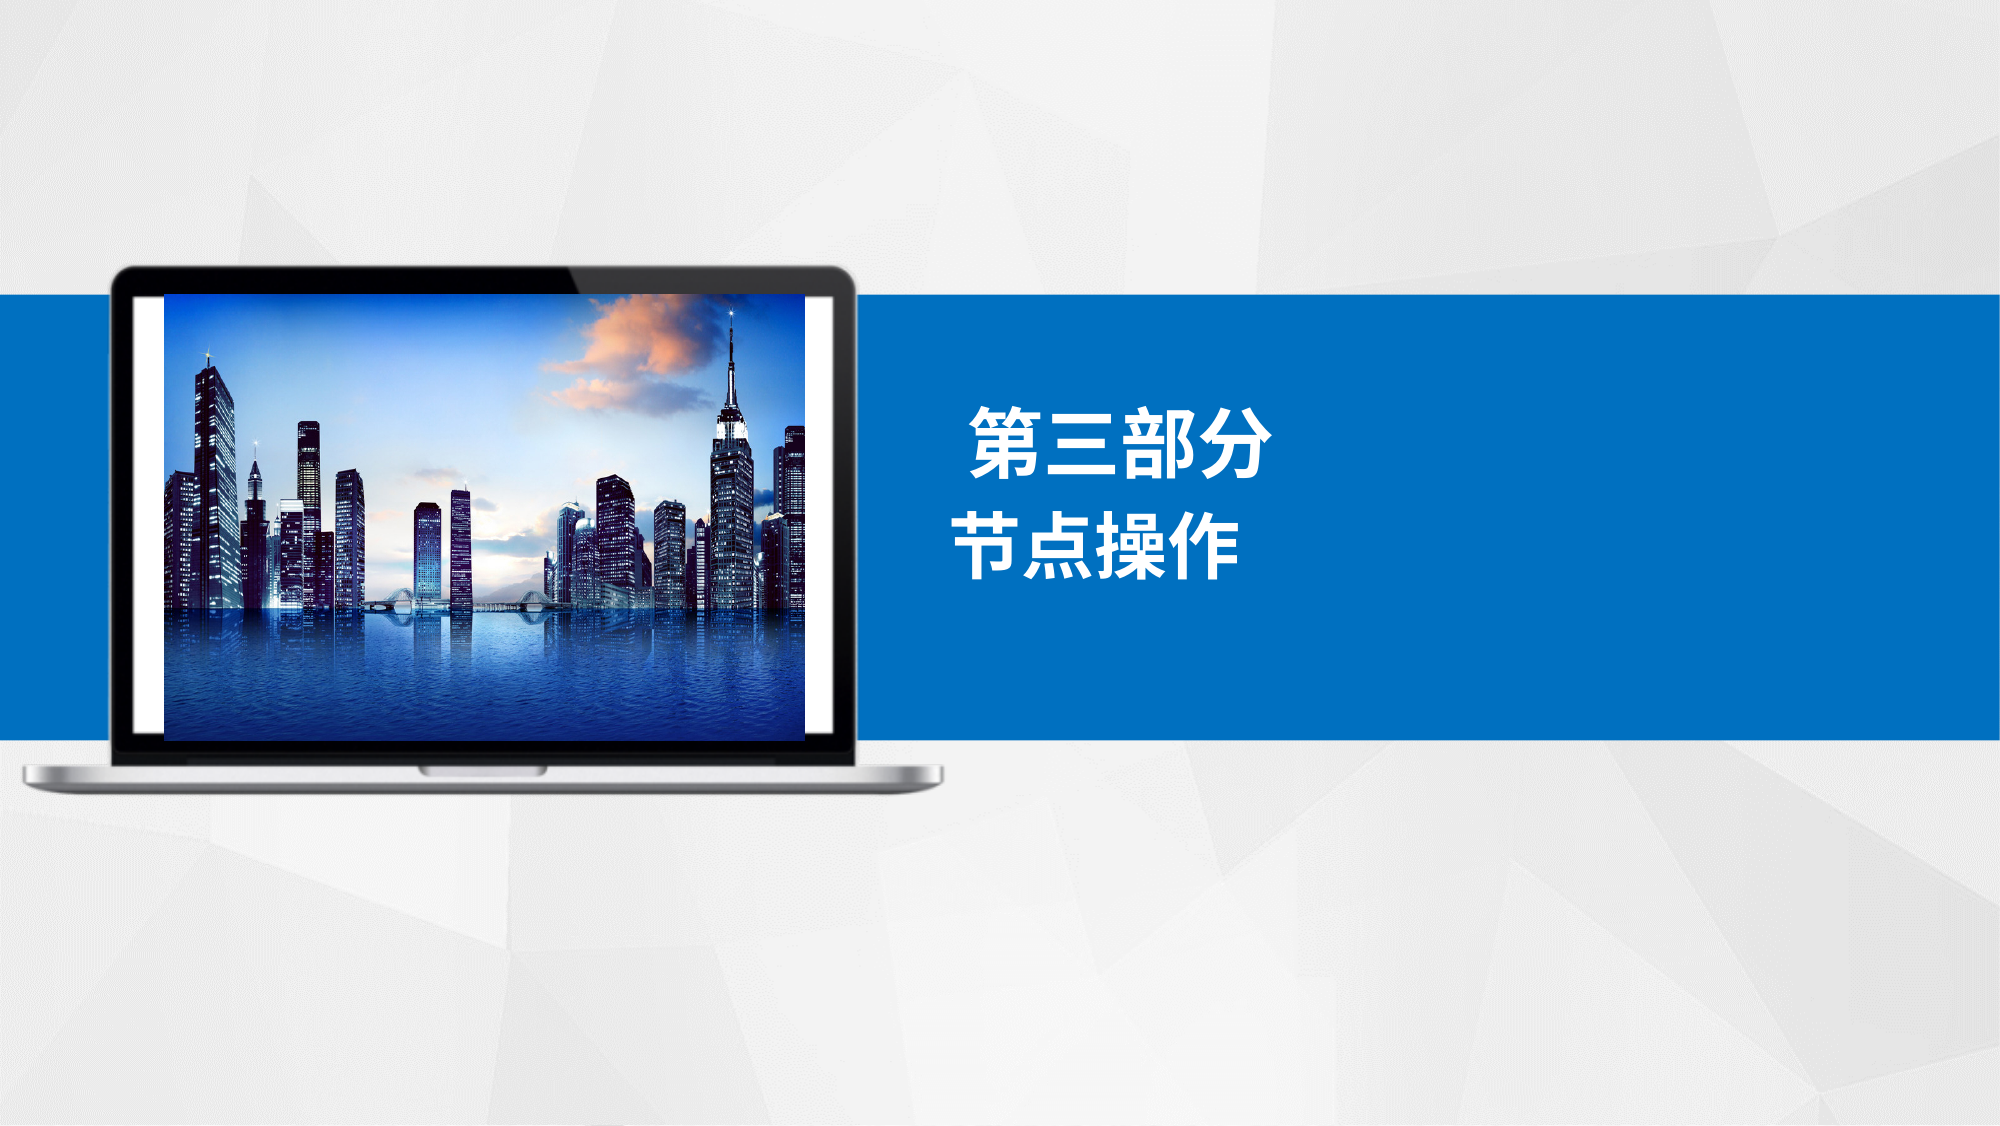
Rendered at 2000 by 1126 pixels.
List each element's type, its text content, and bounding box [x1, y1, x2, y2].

text_box [1001, 293, 2000, 742]
text_box 第三部分 节点操作 [1001, 385, 1808, 598]
picture [0, 0, 2000, 1126]
